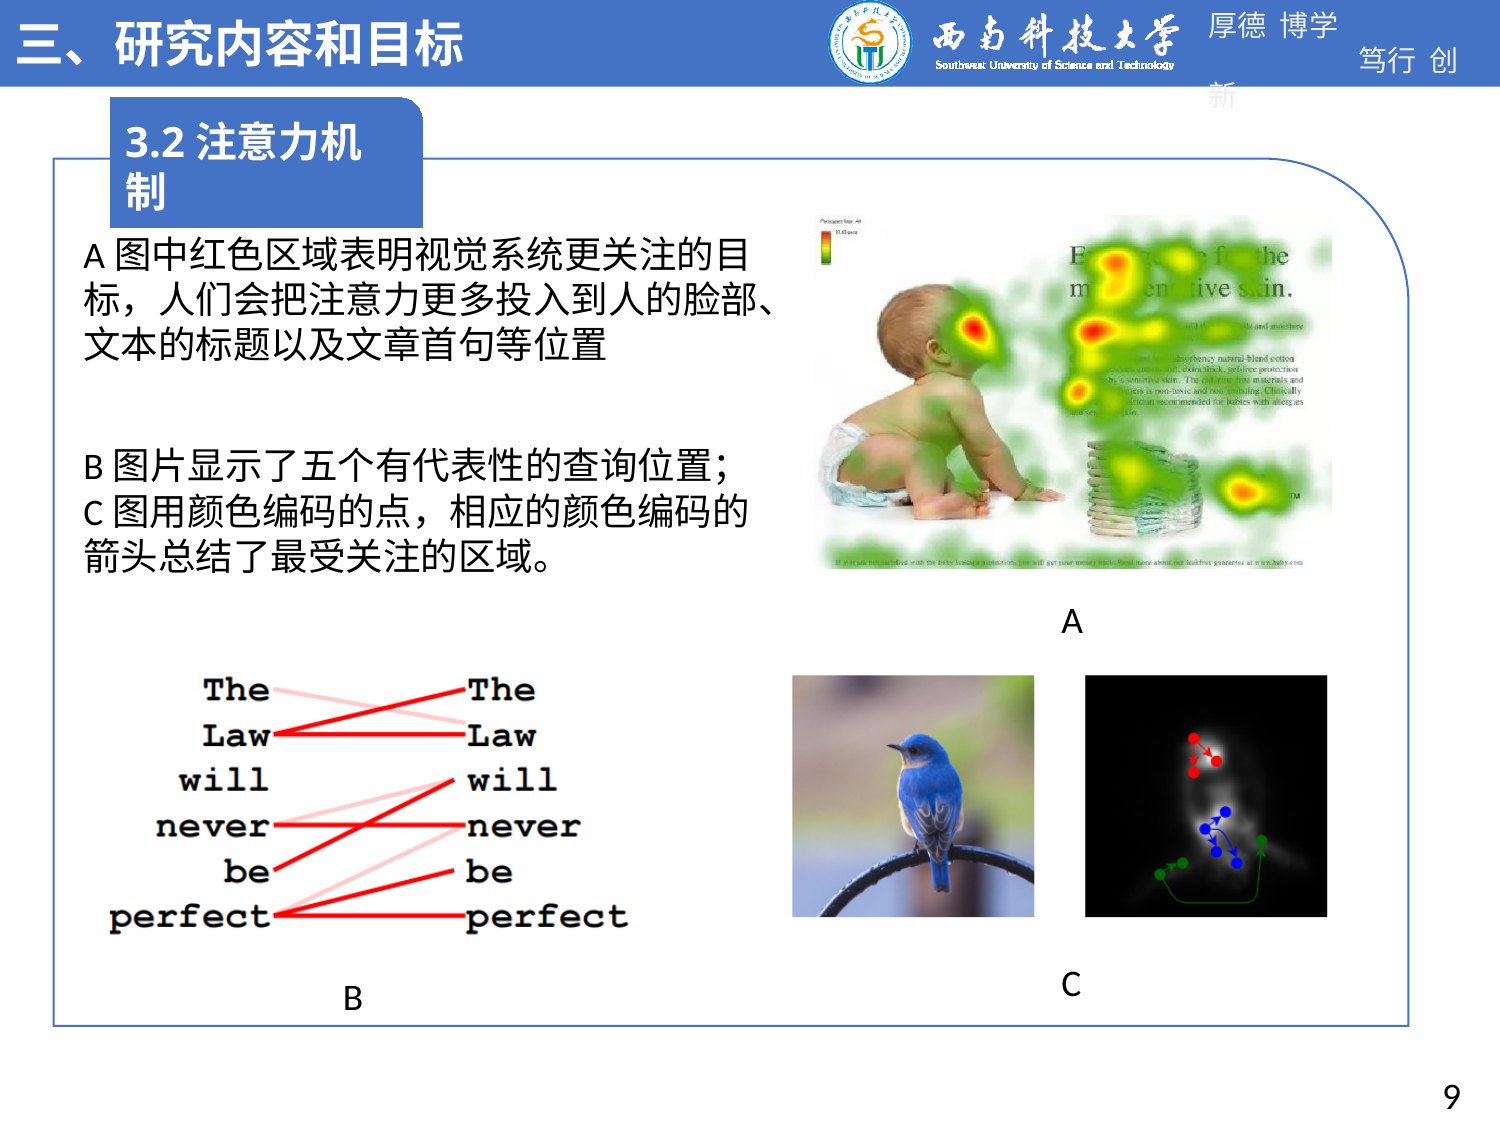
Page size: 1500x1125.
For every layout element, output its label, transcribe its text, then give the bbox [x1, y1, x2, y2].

text_box 三、研究内容和目标 [0, 4, 508, 80]
text_box 3.2注意力机制 [110, 97, 423, 228]
text_box 厚德 博学 笃行 创新 [1197, 1, 1481, 118]
picture [98, 659, 1337, 942]
text_box [0, 0, 1500, 88]
text_box A [1046, 588, 1097, 648]
picture [827, 0, 1179, 85]
text_box C [1046, 951, 1097, 1012]
text_box 9 [1427, 1064, 1500, 1125]
picture [805, 208, 1337, 584]
text_box [52, 157, 1410, 1027]
text_box B [328, 965, 378, 1025]
